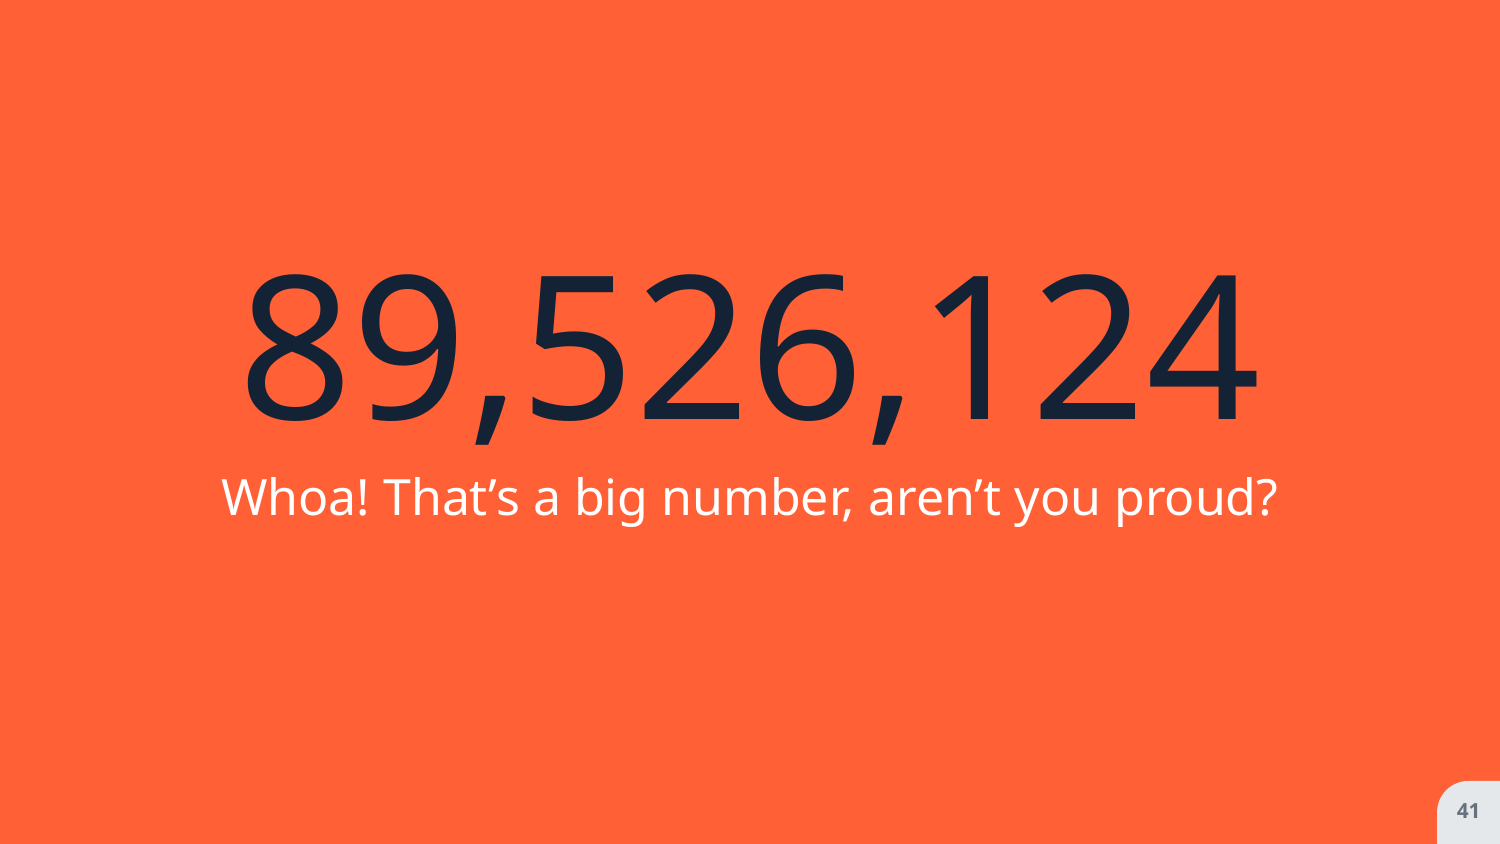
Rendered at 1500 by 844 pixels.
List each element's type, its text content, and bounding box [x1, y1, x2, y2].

title 89,526,124 [112, 259, 1388, 450]
slide_number 41 [1437, 780, 1500, 844]
subtitle Whoa! That’s a big number, aren’t you proud? [112, 465, 1388, 595]
